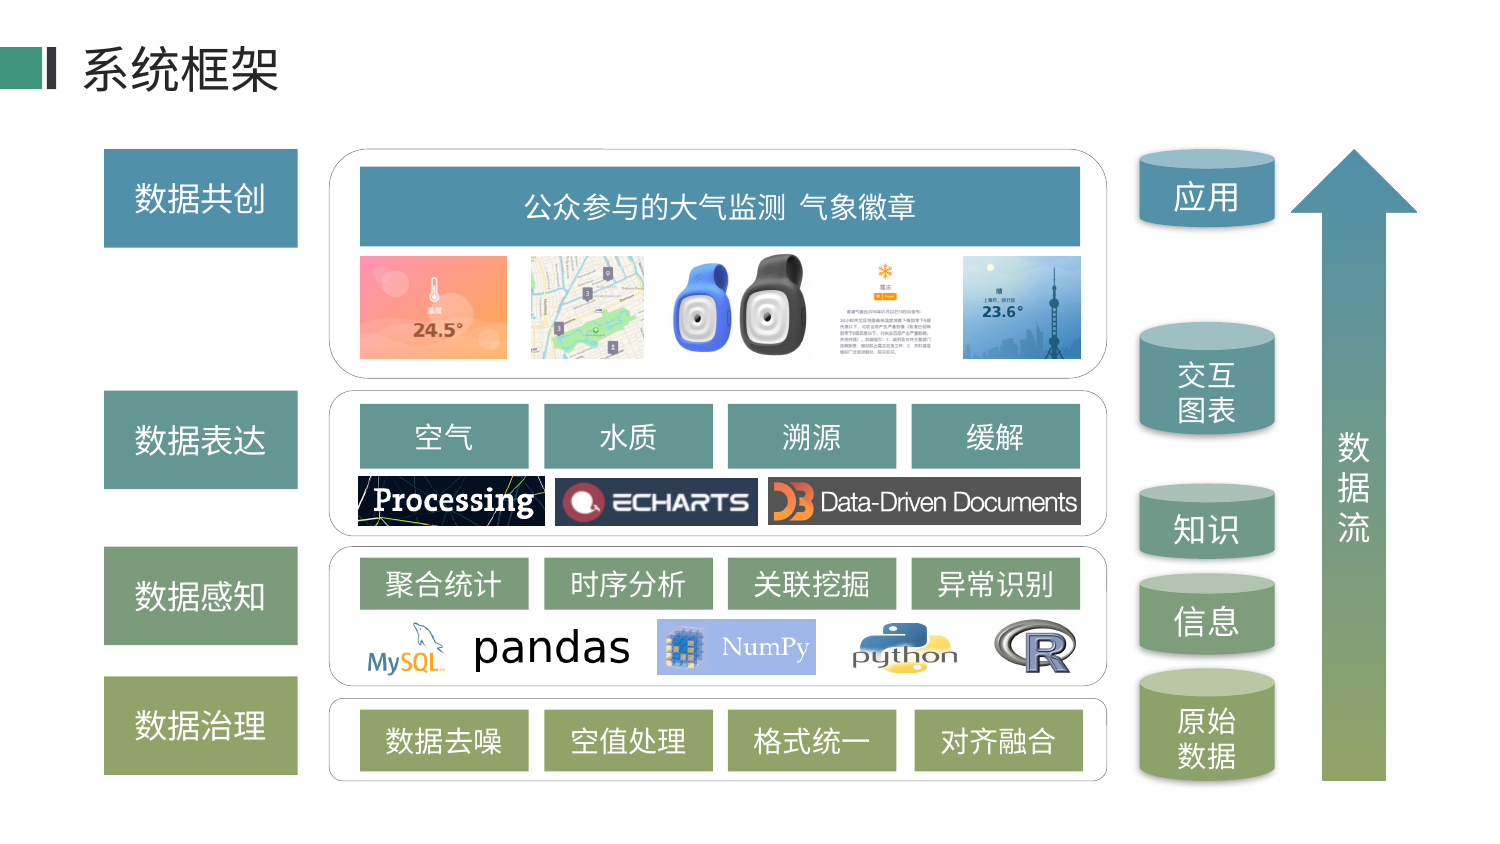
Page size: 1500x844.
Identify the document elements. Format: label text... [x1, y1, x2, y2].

picture [359, 256, 507, 359]
picture [464, 621, 636, 678]
text_box 原始 数据 [1136, 665, 1278, 785]
text_box 对齐融合 [912, 708, 1085, 773]
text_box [0, 46, 57, 90]
text_box 数据治理 [102, 674, 300, 777]
text_box 系统框架 [69, 32, 410, 104]
text_box 时序分析 [542, 556, 715, 612]
text_box 缓解 [910, 402, 1082, 471]
text_box 数据去噪 [358, 708, 531, 773]
text_box 格式统一 [726, 708, 898, 773]
text_box [327, 696, 1109, 784]
picture [833, 256, 938, 360]
text_box 数据共创 [102, 147, 300, 250]
text_box [327, 544, 1109, 688]
text_box [327, 388, 1109, 539]
text_box 数据感知 [102, 544, 300, 647]
picture [555, 477, 758, 526]
text_box 空气 [358, 402, 531, 471]
picture [994, 619, 1077, 674]
text_box 数据流 [1288, 146, 1420, 784]
text_box 聚合统计 [358, 556, 531, 612]
picture [656, 619, 816, 675]
text_box 空值处理 [542, 708, 715, 773]
text_box 关联挖掘 [726, 556, 898, 612]
text_box 应用 [1136, 145, 1278, 231]
picture [839, 623, 972, 674]
text_box 公众参与的大气监测 气象徽章 [358, 165, 1082, 249]
text_box 知识 [1136, 480, 1278, 562]
text_box 水质 [542, 402, 715, 471]
text_box 数据表达 [102, 389, 300, 491]
text_box [327, 146, 1109, 381]
text_box 交互 图表 [1136, 318, 1278, 438]
picture [531, 256, 644, 359]
text_box 异常识别 [910, 556, 1082, 612]
picture [963, 256, 1081, 359]
picture [768, 477, 1081, 525]
picture [667, 249, 812, 360]
picture [362, 619, 449, 678]
picture [358, 475, 545, 526]
text_box 信息 [1136, 570, 1278, 658]
text_box 溯源 [726, 402, 898, 471]
